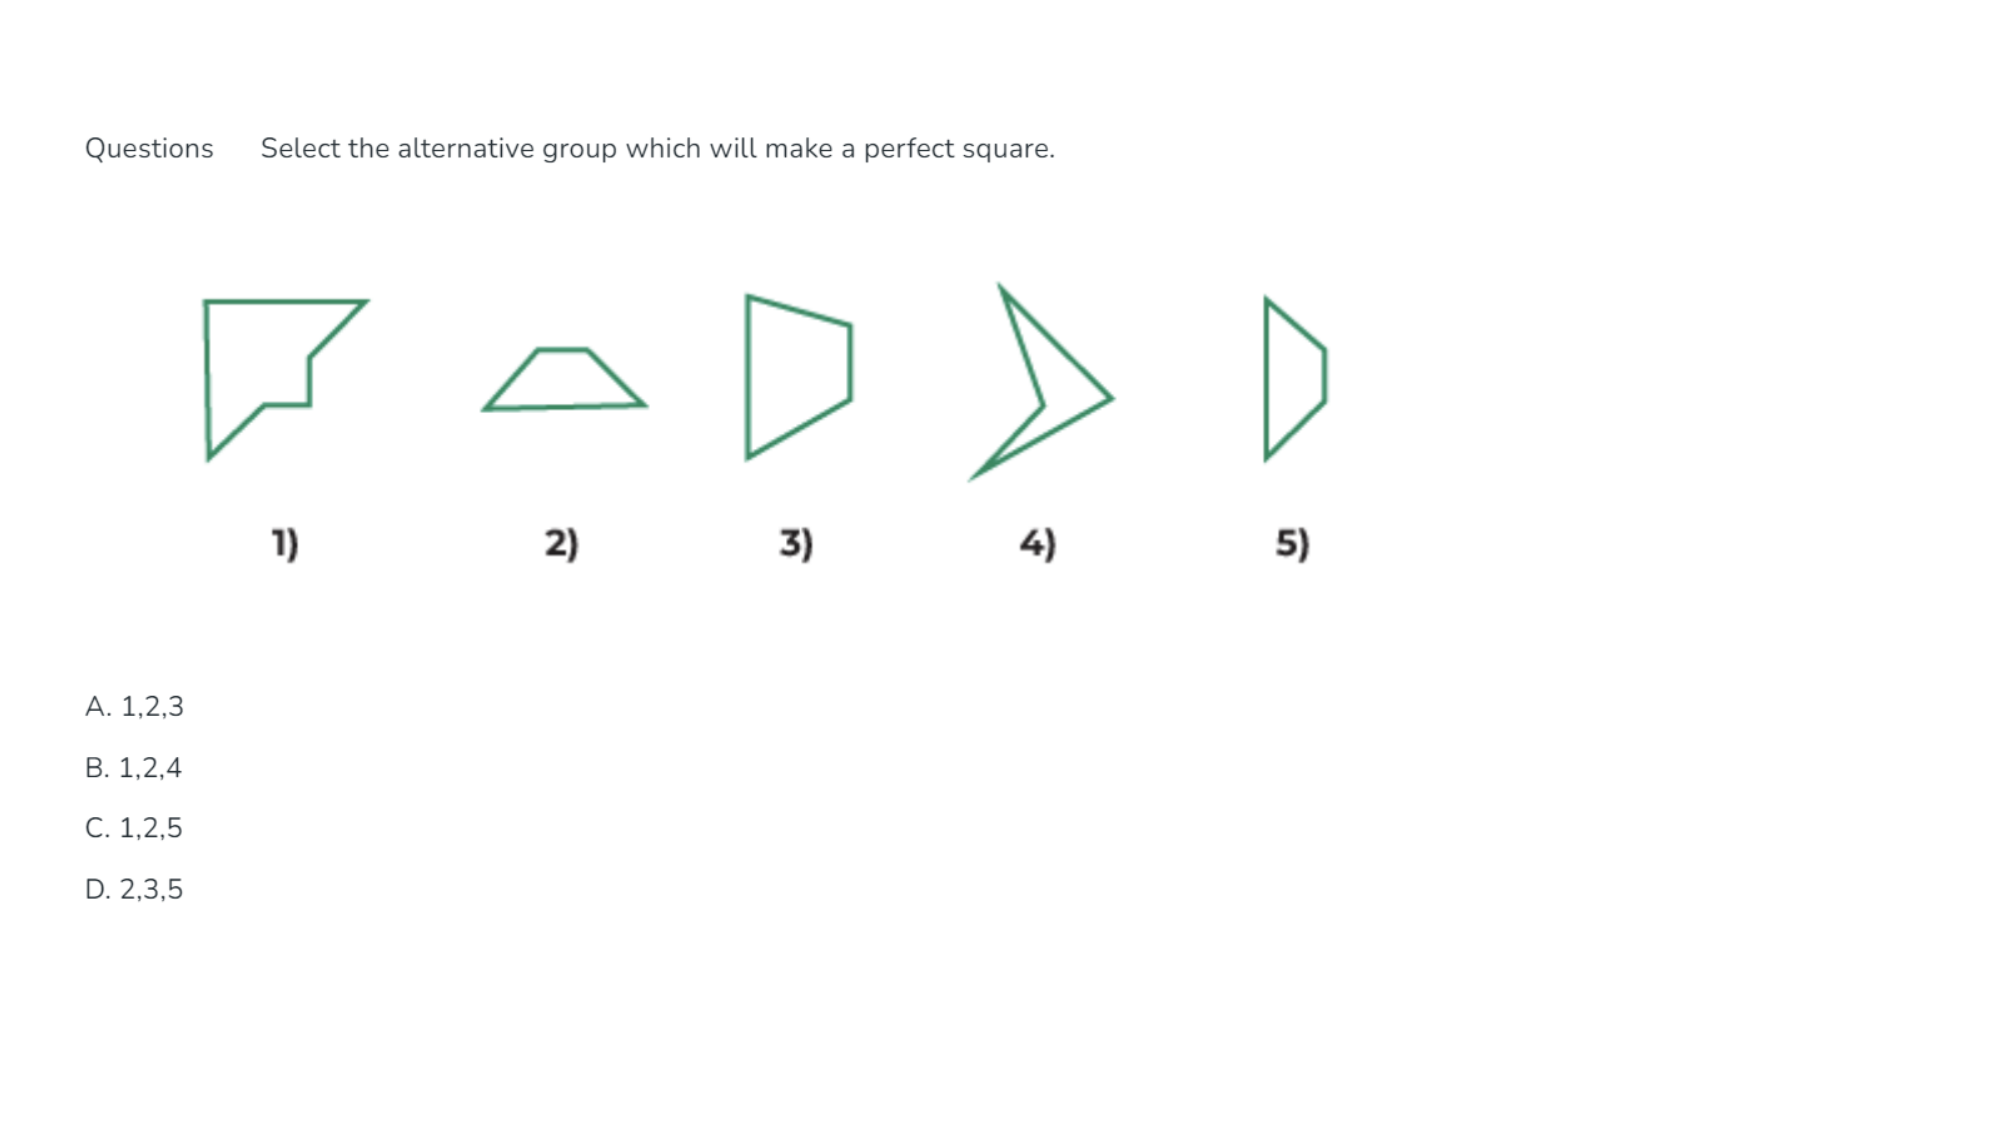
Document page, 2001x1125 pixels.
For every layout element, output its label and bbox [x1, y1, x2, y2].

picture [68, 115, 1397, 920]
